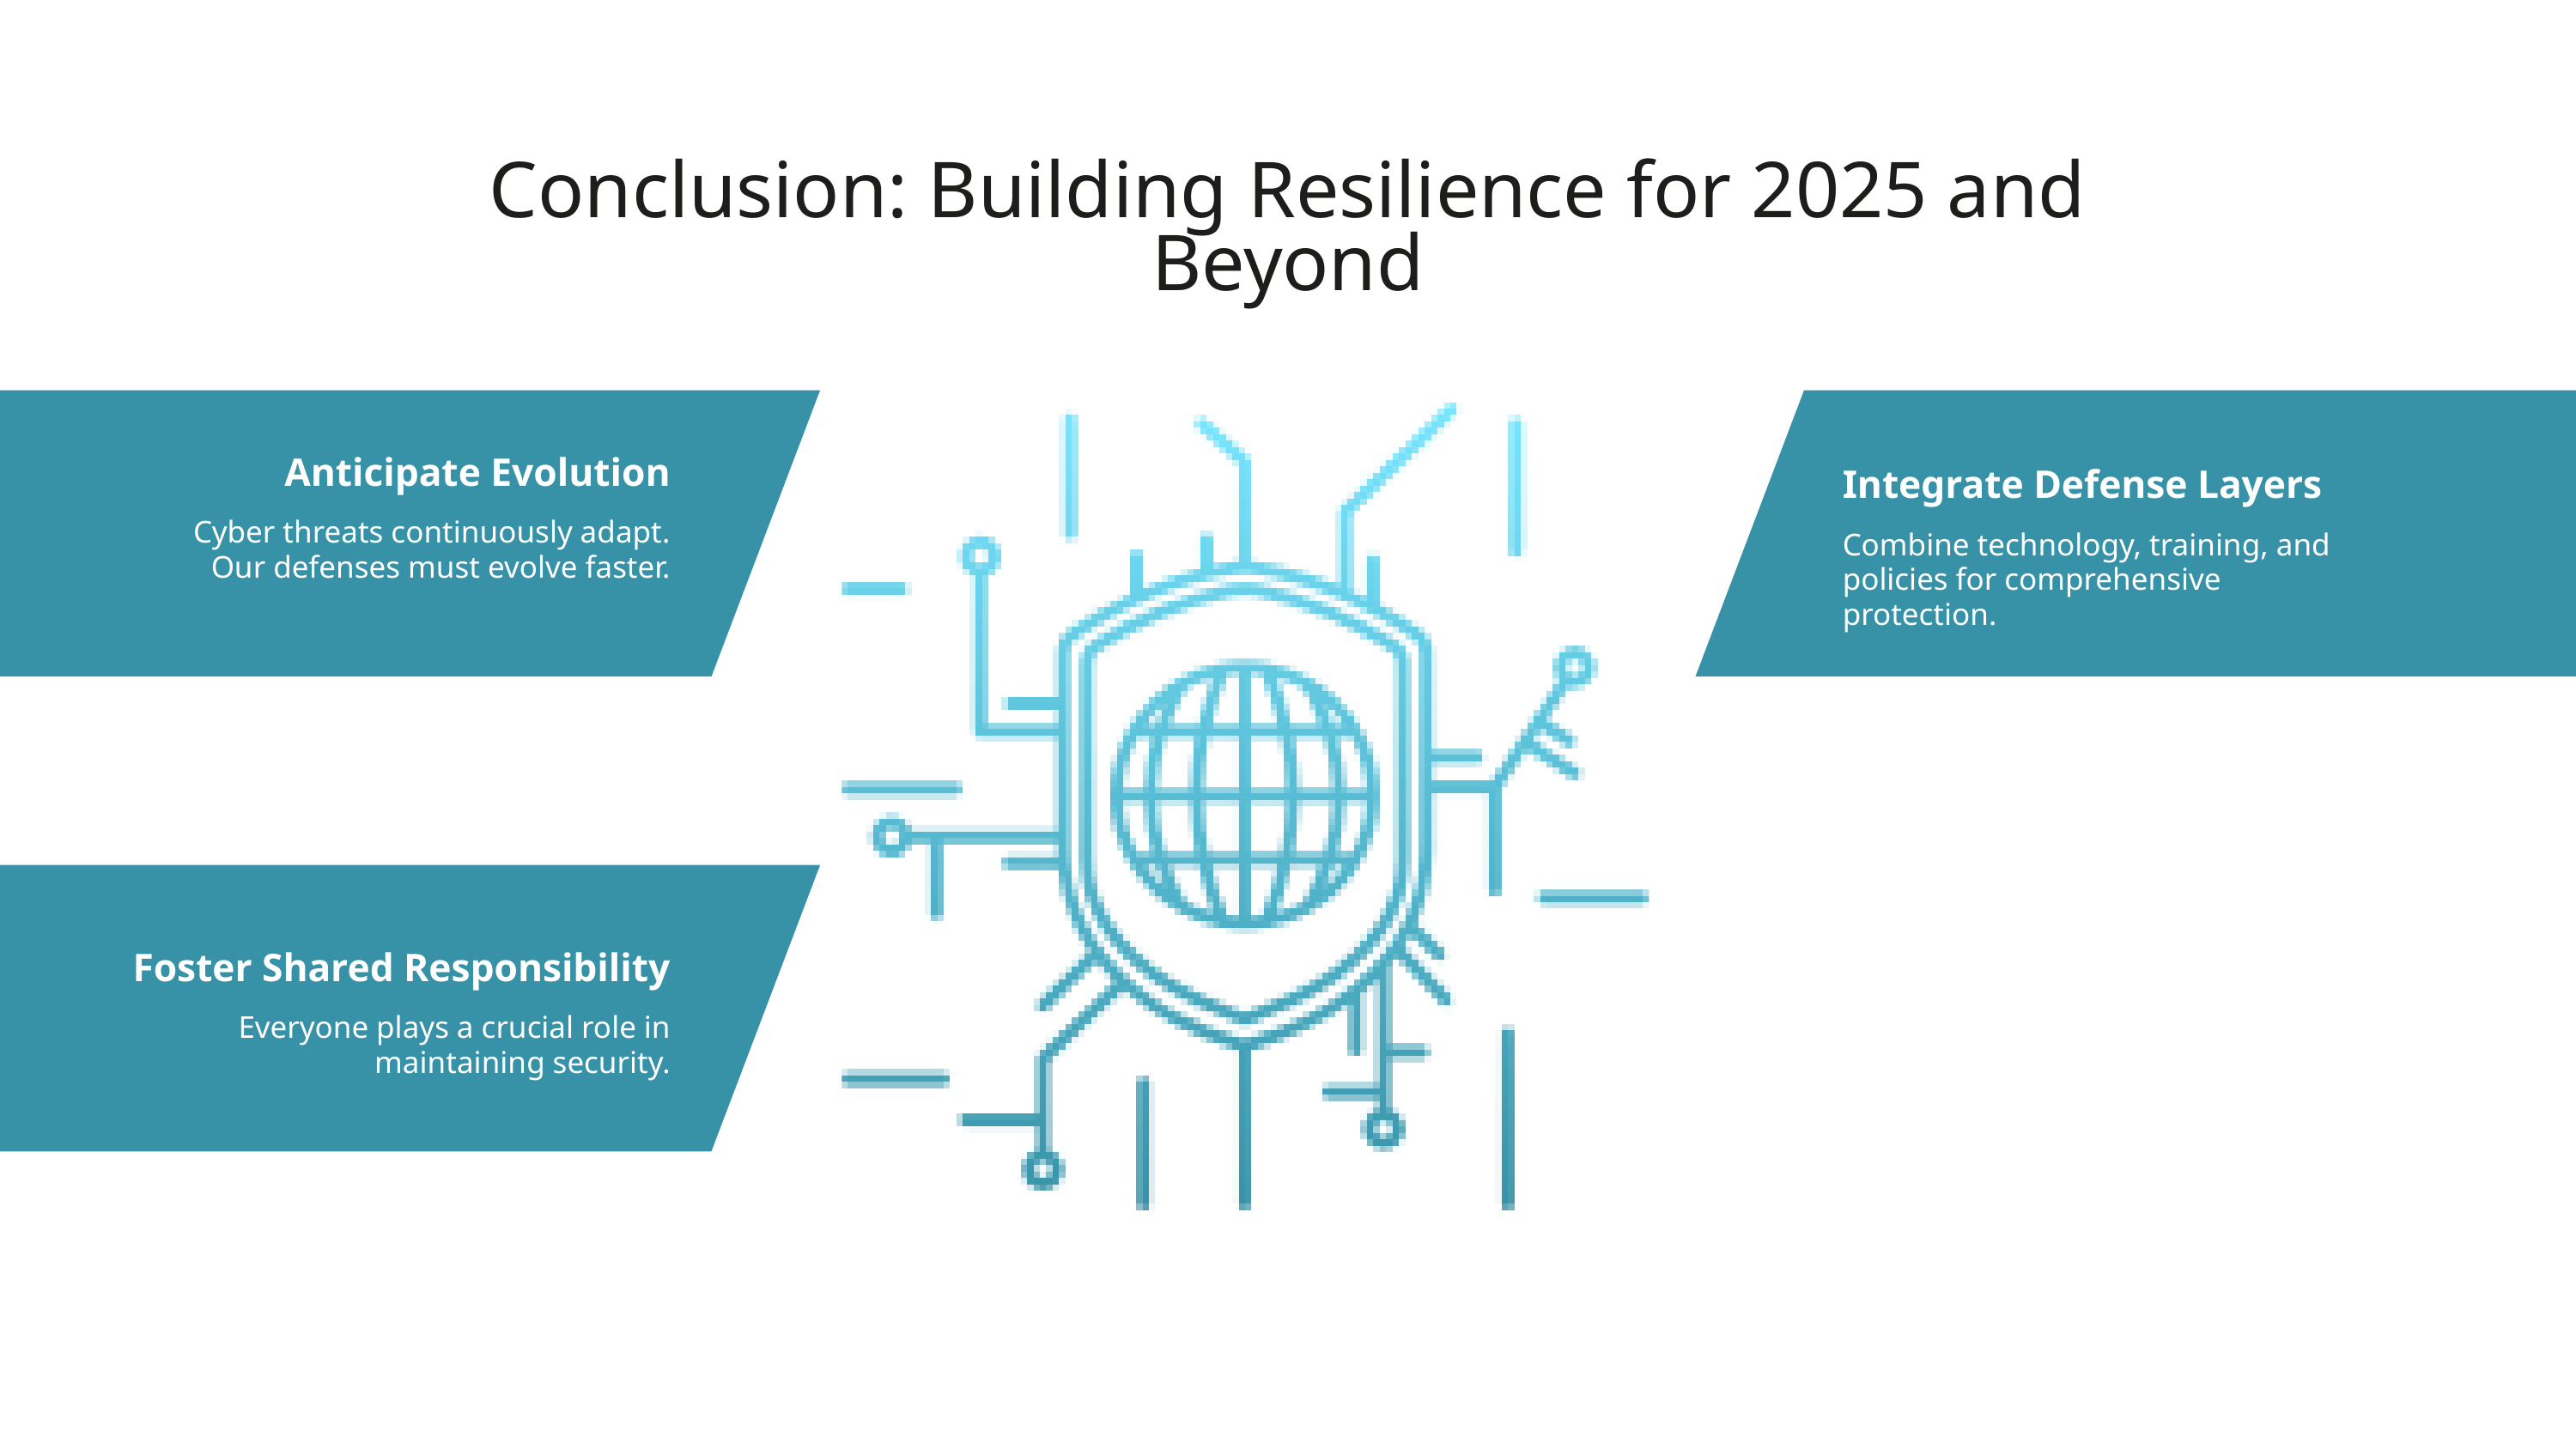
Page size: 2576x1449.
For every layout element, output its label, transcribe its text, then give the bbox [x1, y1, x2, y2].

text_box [1695, 390, 2576, 677]
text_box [0, 390, 821, 677]
text_box Conclusion: Building Resilience for 2025 and Beyond [475, 159, 2101, 306]
text_box [841, 403, 1649, 1210]
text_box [0, 864, 821, 1152]
